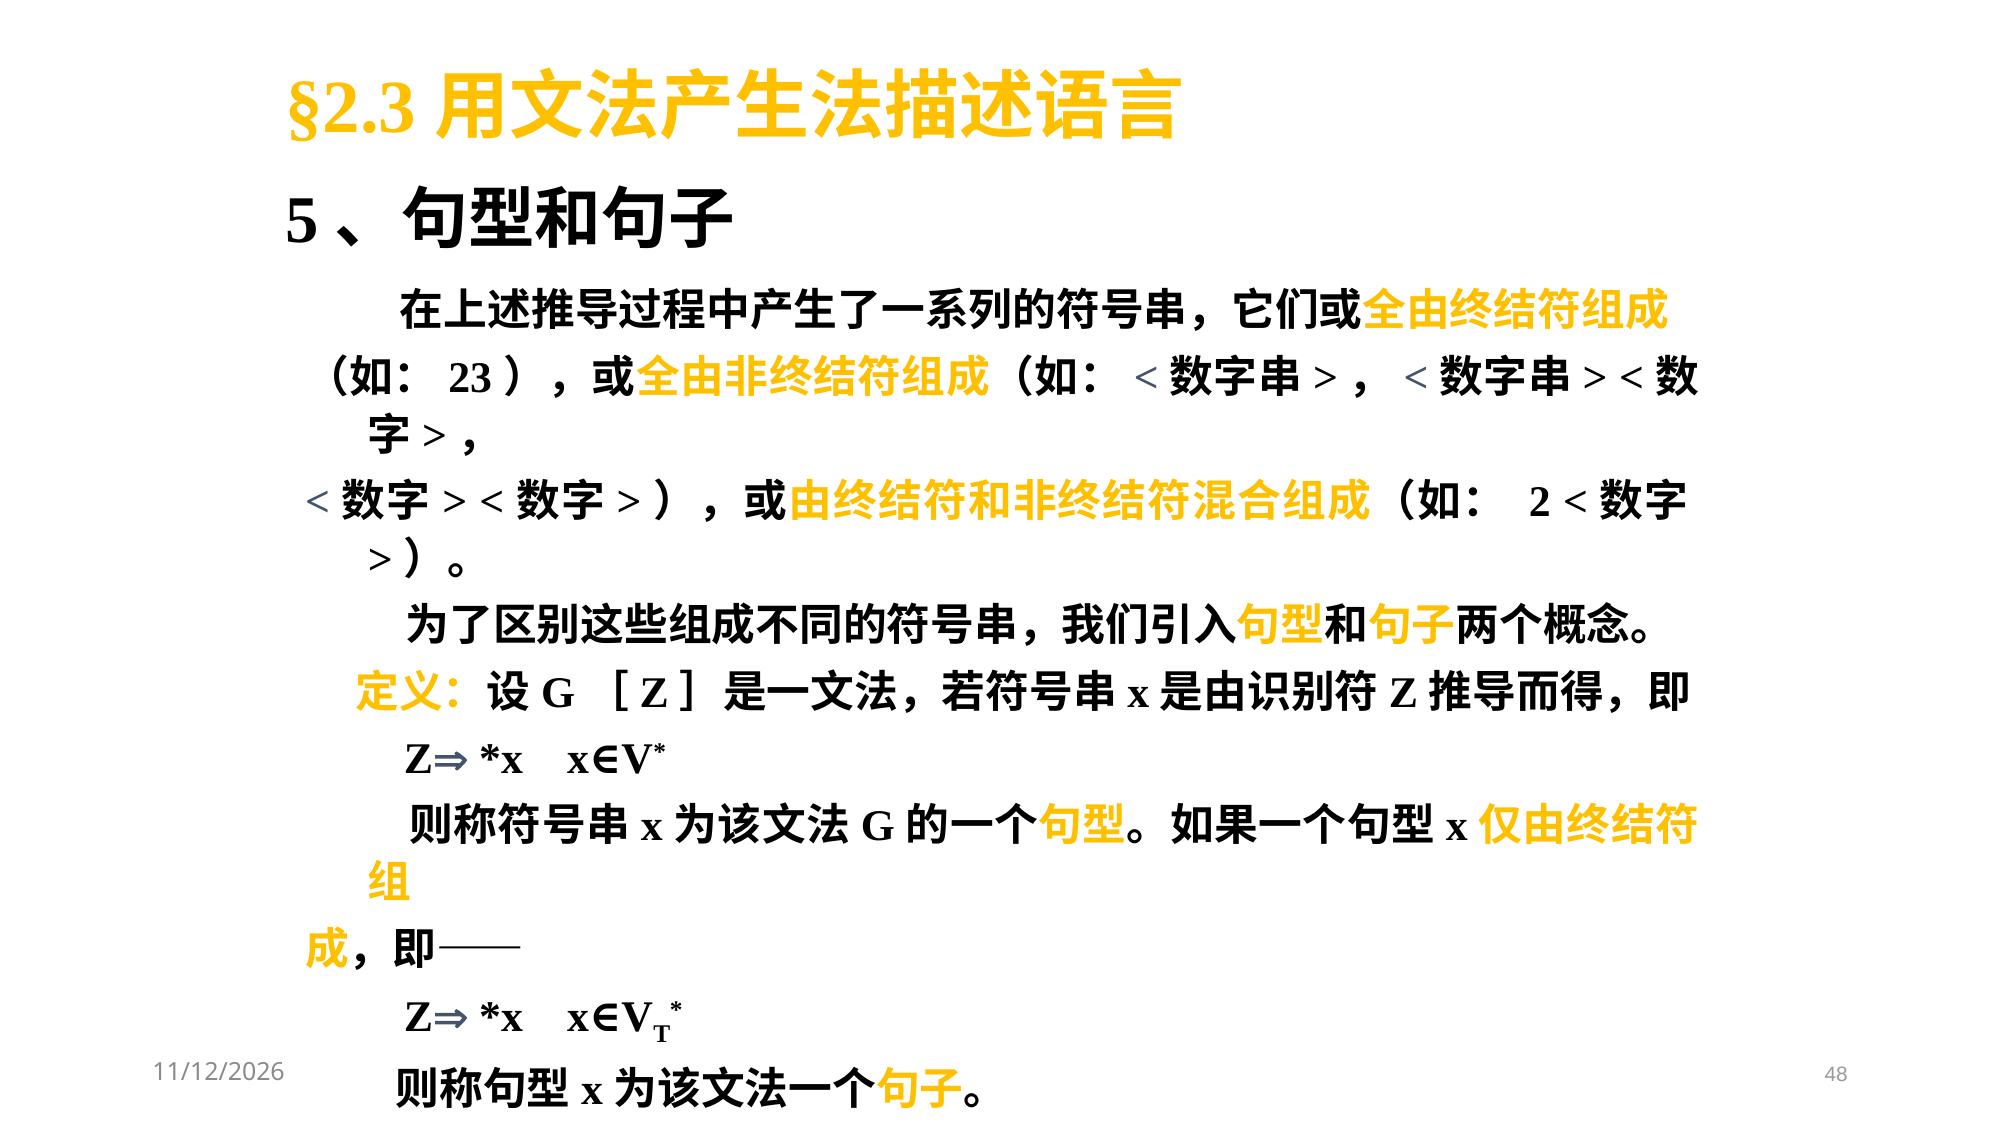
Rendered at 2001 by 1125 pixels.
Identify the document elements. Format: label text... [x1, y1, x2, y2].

text_box §2.3用文法产生法描述语言 5、句型和句子 [264, 31, 1715, 281]
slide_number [137, 1042, 588, 1103]
slide_number 48 [1412, 1042, 1863, 1103]
text_box 在上述推导过程中产生了一系列的符号串，它们或全由终结符组成 （如：23），或全由非终结符组成（如：<数字串>，<数字串> <数字>， <数字> <数字>），或由终结符和非终结符混合组成（如： 2 <数字>）。 为了区别这些组成不同的符号串，我们引入句型和句子两个概念。 定义：设G［Z］是一文法，若符号串x是由识别符Z推导而得，即 Z *x x∈V* 则称符号串x为该文法G的一个句型。如果一个句型x仅由终结符组 成，即—— Z *x x∈VT* 则称句型x为该文法一个句子。 [284, 266, 1714, 1011]
